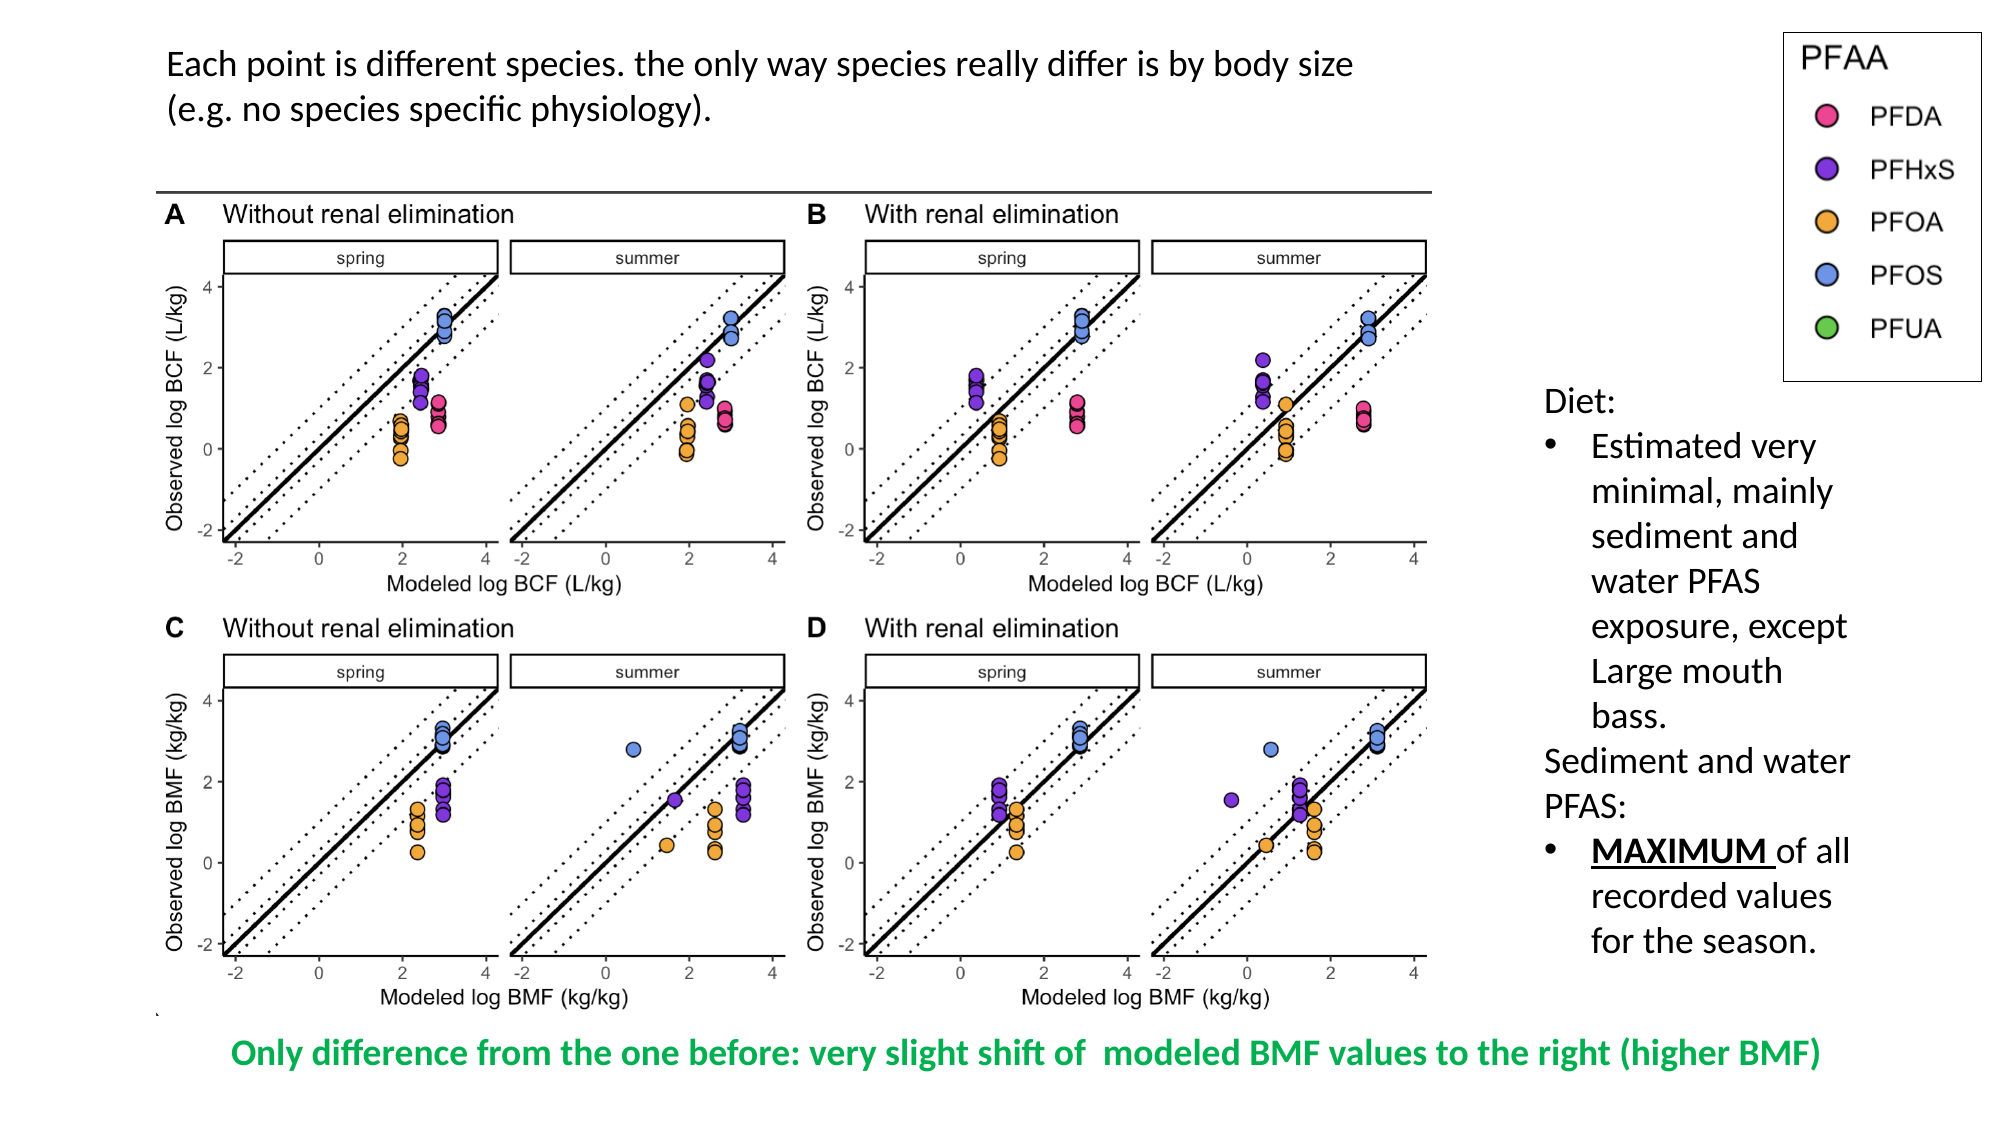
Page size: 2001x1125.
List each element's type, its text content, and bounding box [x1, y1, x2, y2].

text_box Diet: Estimated very minimal, mainly sediment and water PFAS exposure, except Large mouth bass. Sediment and water PFAS: MAXIMUM of all recorded values for the season. [1529, 368, 1883, 1014]
text_box Only difference from the one before: very slight shift of modeled BMF values to the right (higher BMF) [216, 1020, 1839, 1125]
text_box Each point is different species. the only way species really differ is by body size (e.g. no species specific physiology). [151, 31, 1379, 182]
picture [155, 191, 1432, 1016]
picture [1783, 31, 1982, 383]
